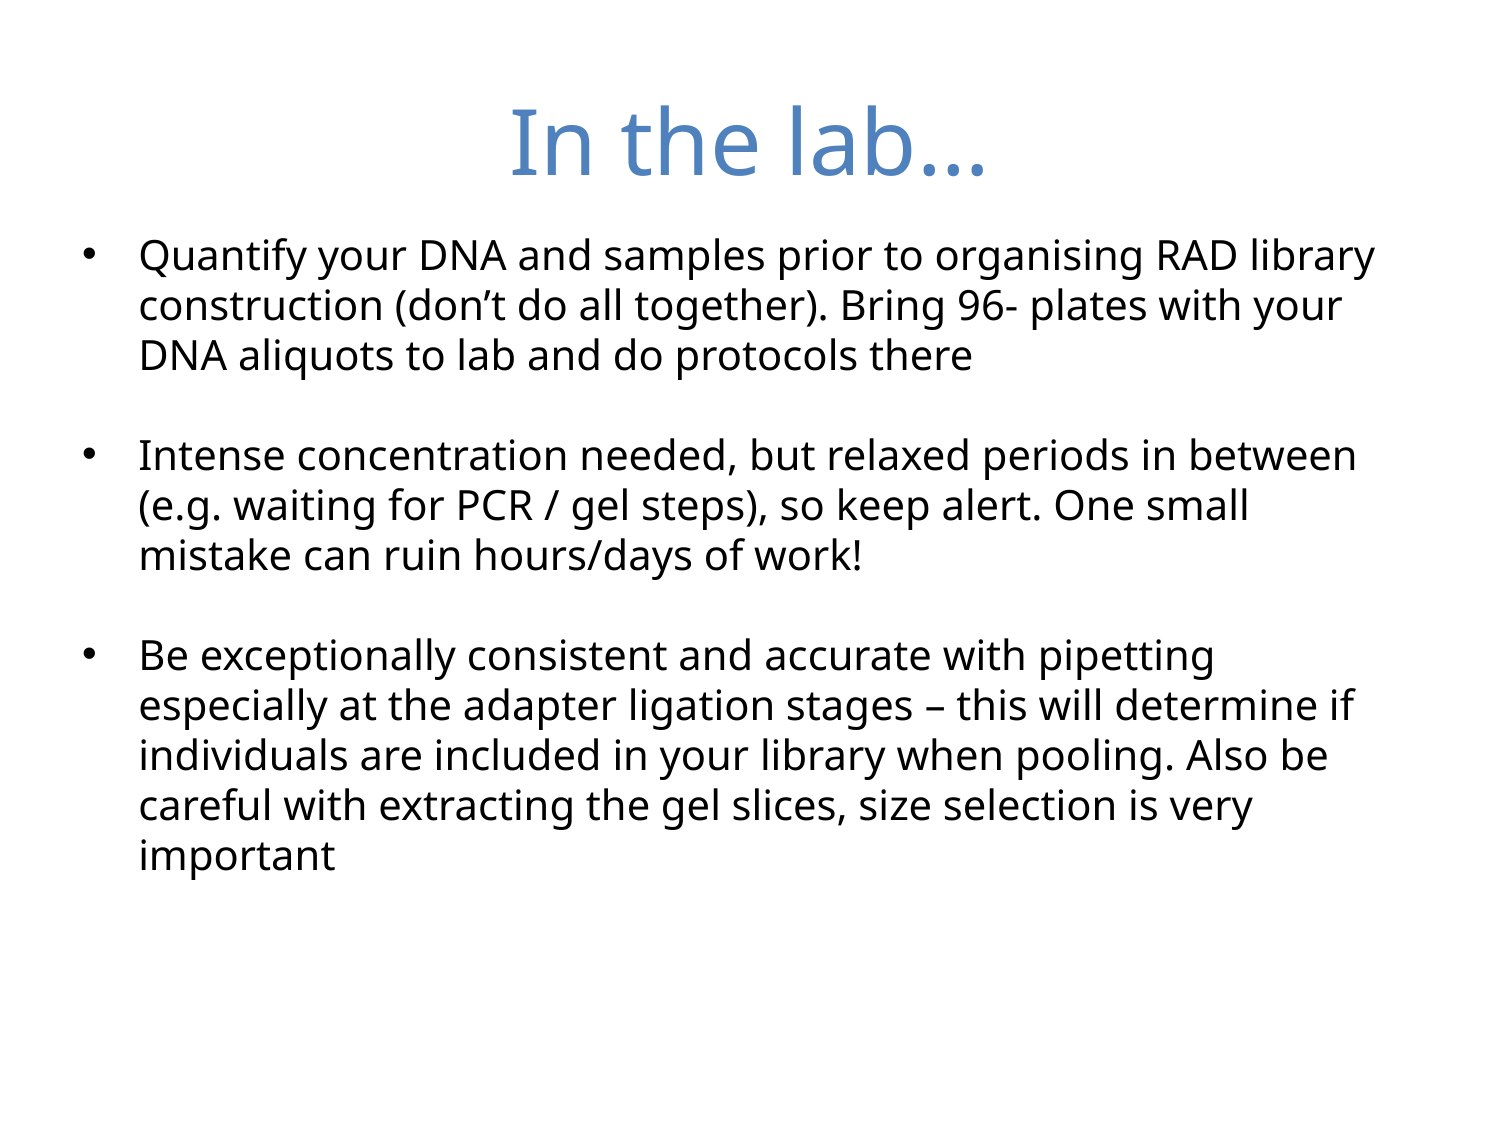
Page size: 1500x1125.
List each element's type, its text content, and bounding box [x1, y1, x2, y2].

text_box In the lab… [74, 45, 1425, 233]
text_box Quantify your DNA and samples prior to organising RAD library construction (don’t do all together). Bring 96- plates with your DNA aliquots to lab and do protocols there Intense concentration needed, but relaxed periods in between (e.g. waiting for PCR / gel steps), so keep alert. One small mistake can ruin hours/days of work! Be exceptionally consistent and accurate with pipetting especially at the adapter ligation stages – this will determine if individuals are included in your library when pooling. Also be careful with extracting the gel slices, size selection is very important [67, 221, 1400, 1037]
